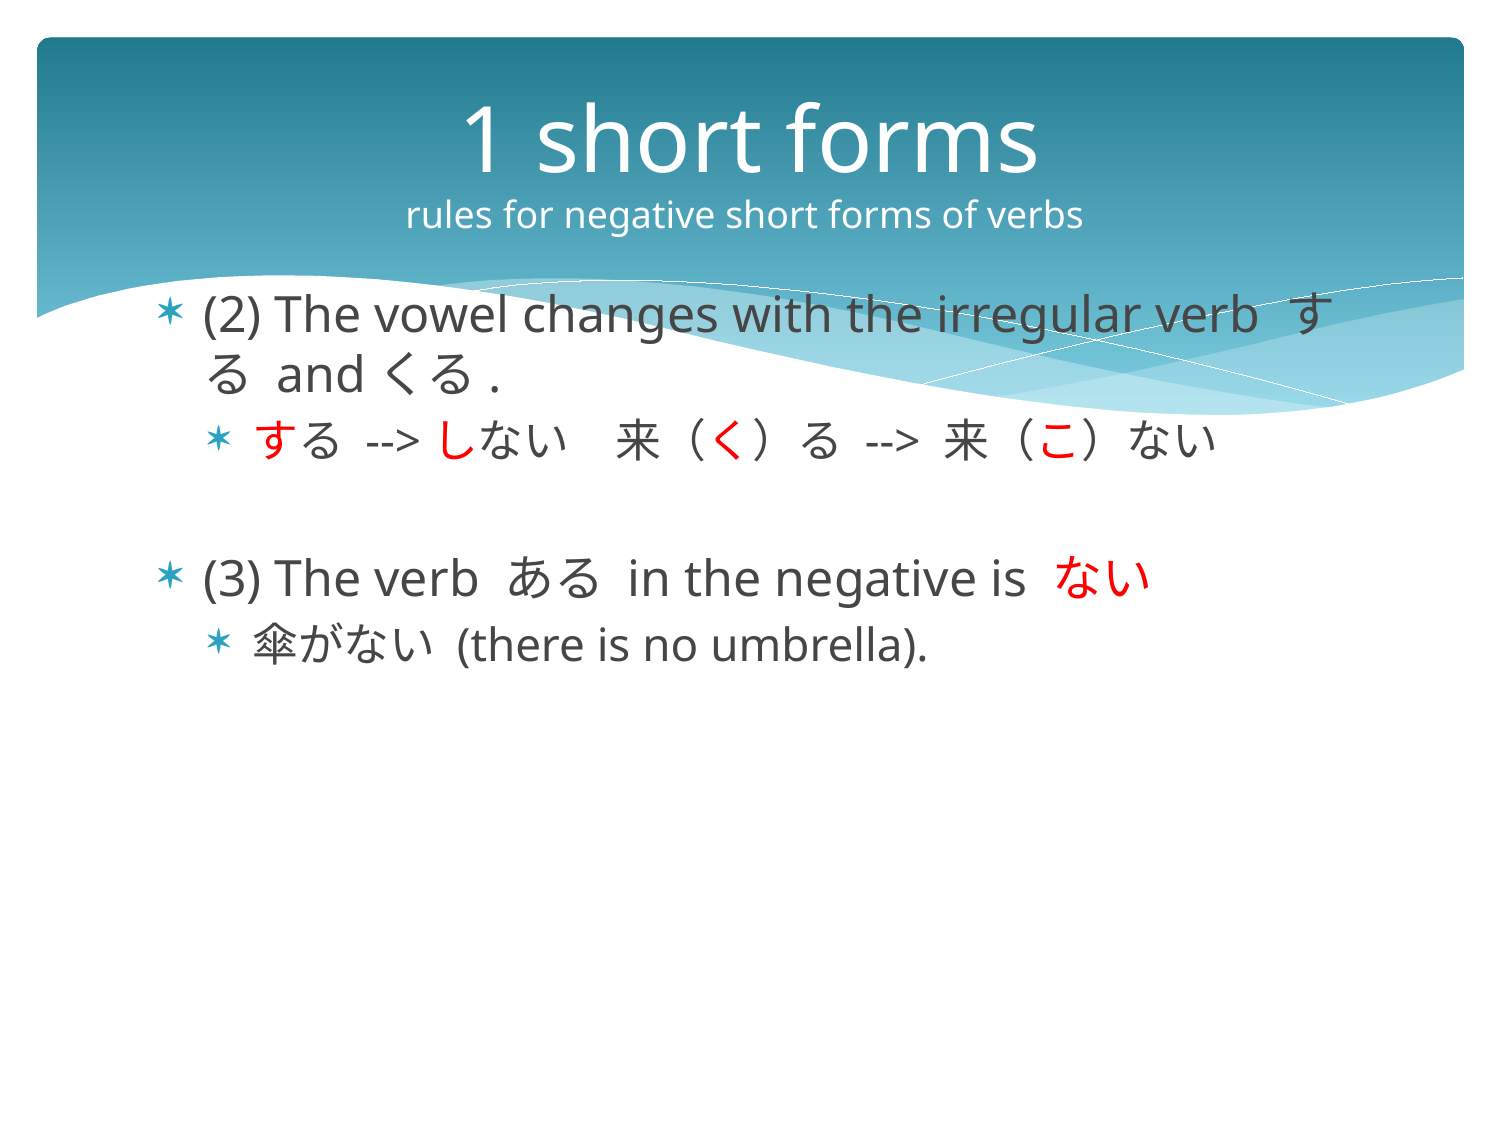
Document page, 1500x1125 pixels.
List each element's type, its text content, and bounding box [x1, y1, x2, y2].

list (2) The vowel changes with the irregular verb する andくる. する -->しない 来（く）る --> 来（こ）ない (3) The verb ある in the negative is ない 傘がない (there is no umbrella). [143, 275, 1359, 1005]
title 1 short forms rules for negative short forms of verbs [75, 55, 1425, 261]
